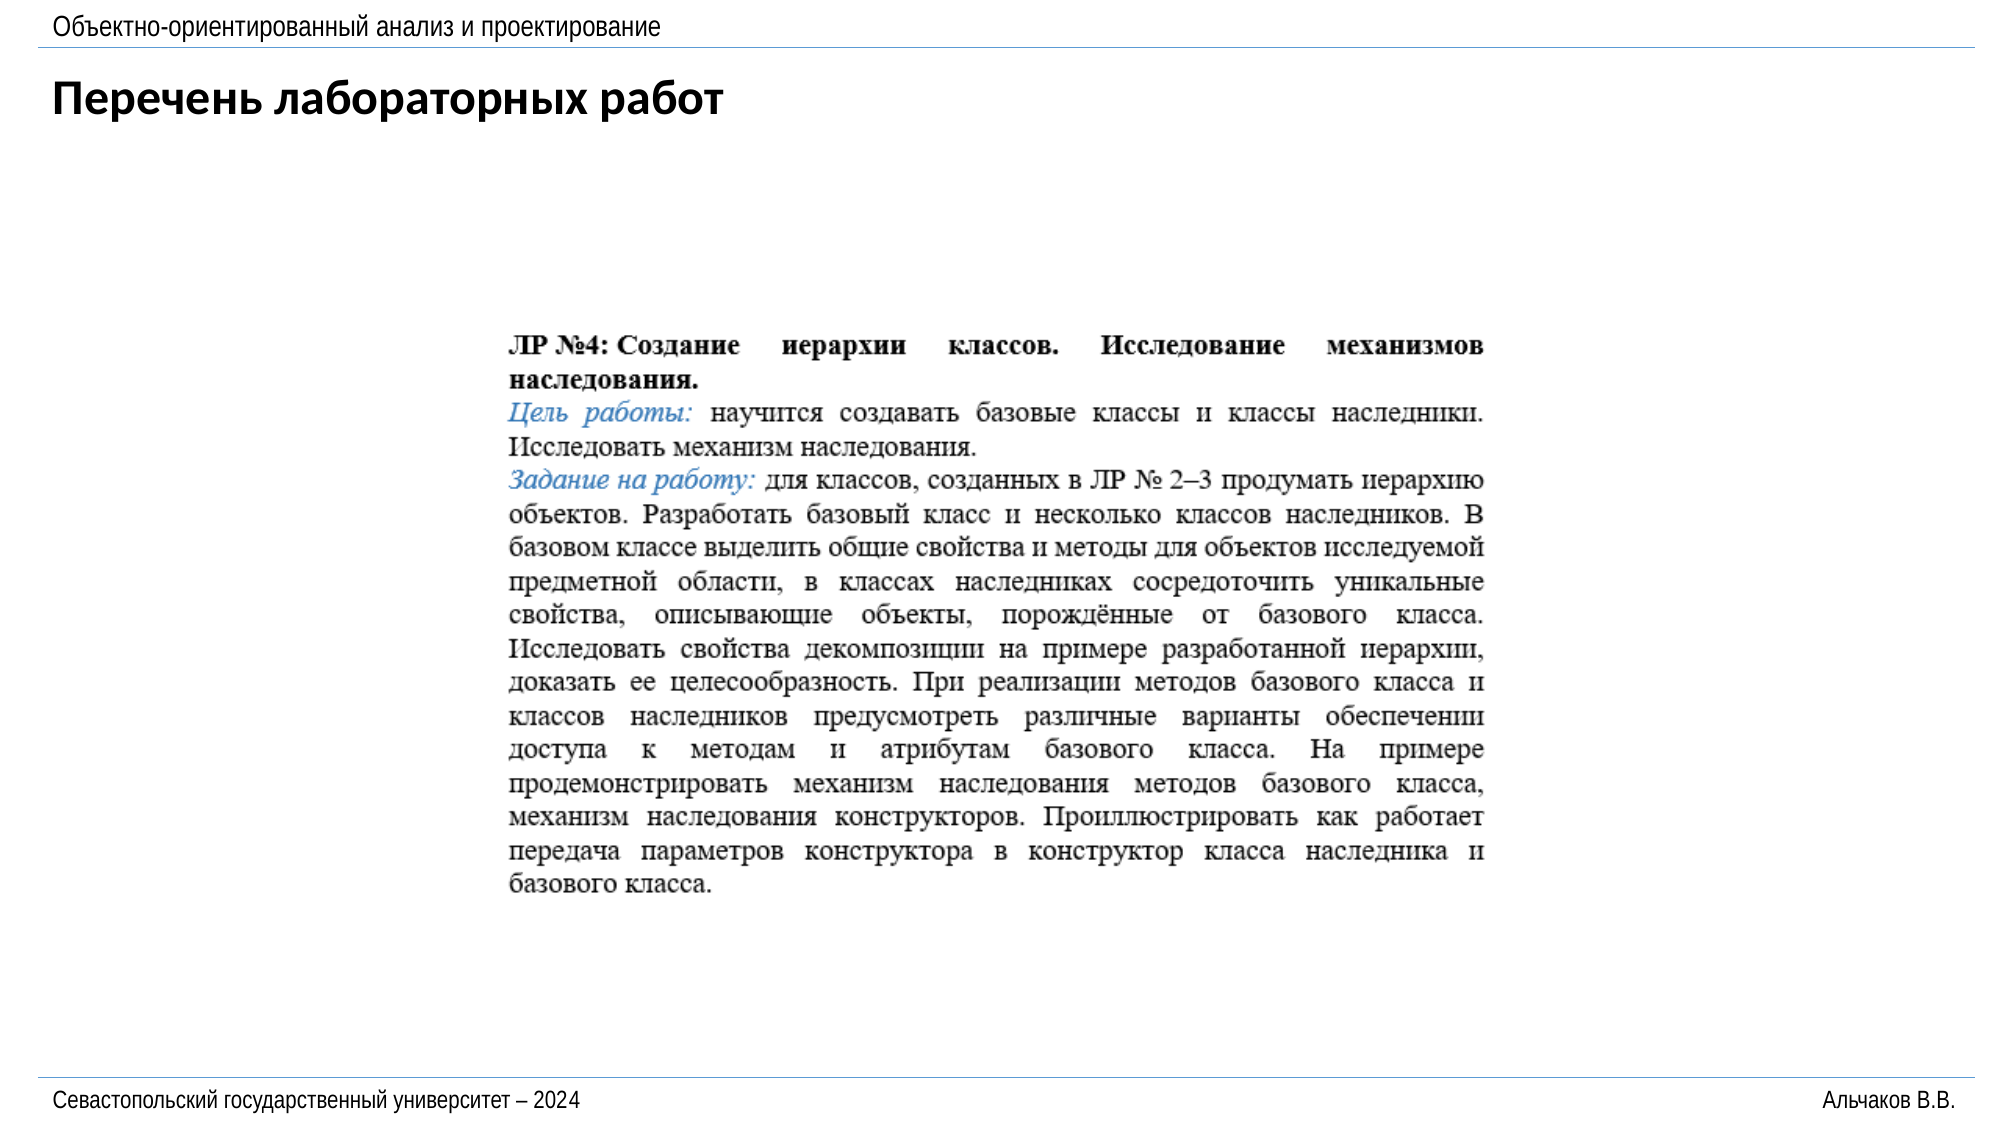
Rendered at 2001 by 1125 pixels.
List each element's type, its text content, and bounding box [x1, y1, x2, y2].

text_box Объектно-ориентированный анализ и проектирование [37, 0, 1975, 47]
text_box Севастопольский государственный университет – 2024 Альчаков В.В. [37, 1078, 1975, 1121]
picture [498, 320, 1502, 910]
text_box Перечень лабораторных работ [37, 56, 1126, 132]
